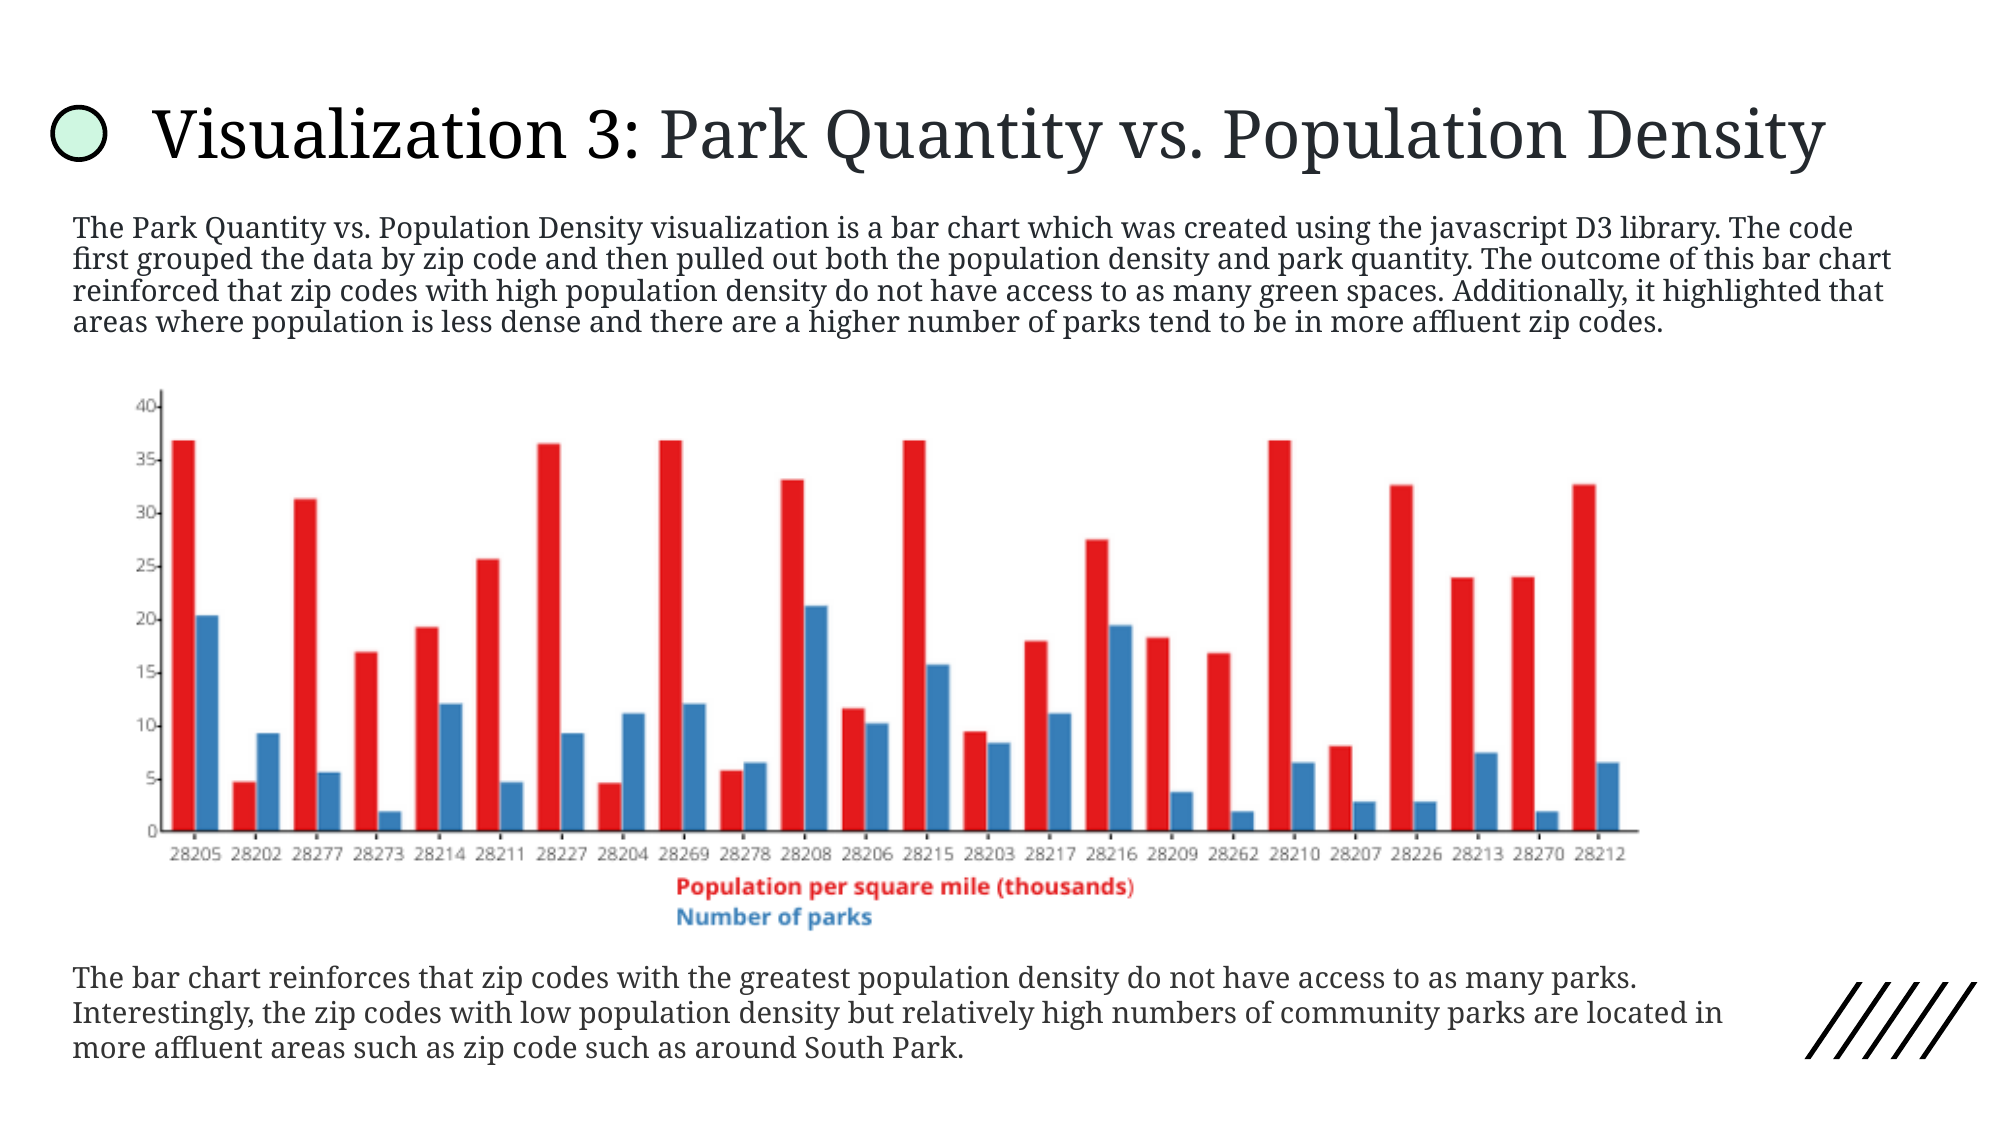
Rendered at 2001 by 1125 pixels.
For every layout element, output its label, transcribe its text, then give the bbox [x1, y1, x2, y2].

list The Park Quantity vs. Population Density visualization is a bar chart which was created using the javascript D3 library. The code first grouped the data by zip code and then pulled out both the population density and park quantity. The outcome of this bar chart reinforced that zip codes with high population density do not have access to as many green spaces. Additionally, it highlighted that areas where population is less dense and there are a higher number of parks tend to be in more affluent zip codes. [57, 205, 1920, 382]
title Visualization 3: Park Quantity vs. Population Density [137, 59, 1863, 205]
text_box The bar chart reinforces that zip codes with the greatest population density do not have access to as many parks. Interestingly, the zip codes with low population density but relatively high numbers of community parks are located in more affluent areas such as zip code such as around South Park. [57, 952, 1781, 1072]
picture [46, 382, 1985, 952]
